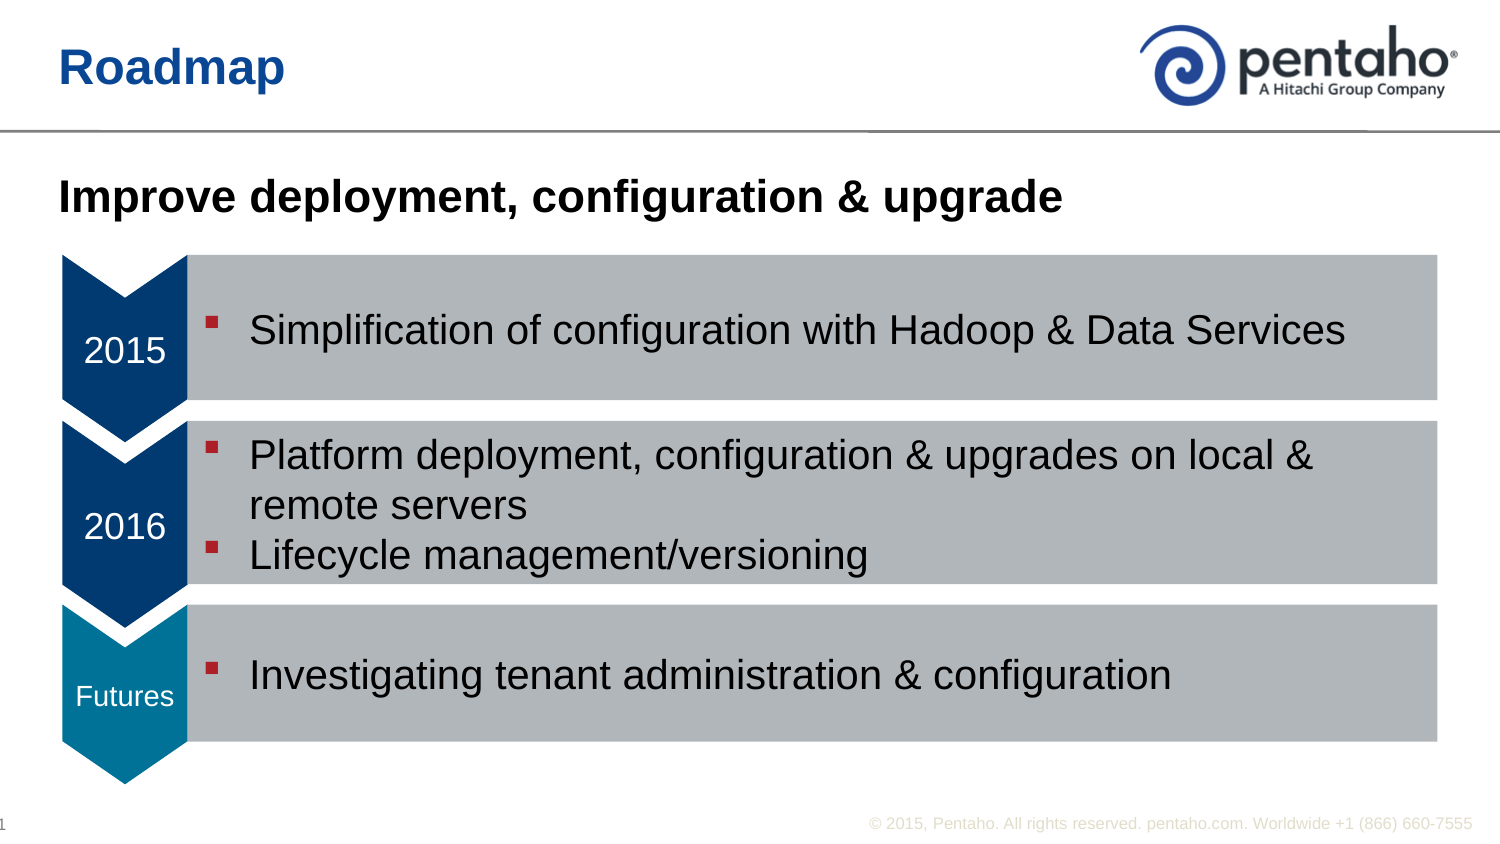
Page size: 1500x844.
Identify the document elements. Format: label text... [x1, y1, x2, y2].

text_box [62, 450, 1438, 604]
list Improve deployment, configuration & upgrade [43, 158, 1452, 230]
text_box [62, 254, 1438, 443]
title Roadmap [43, 8, 1127, 129]
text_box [62, 604, 1438, 785]
picture [1135, 17, 1463, 113]
